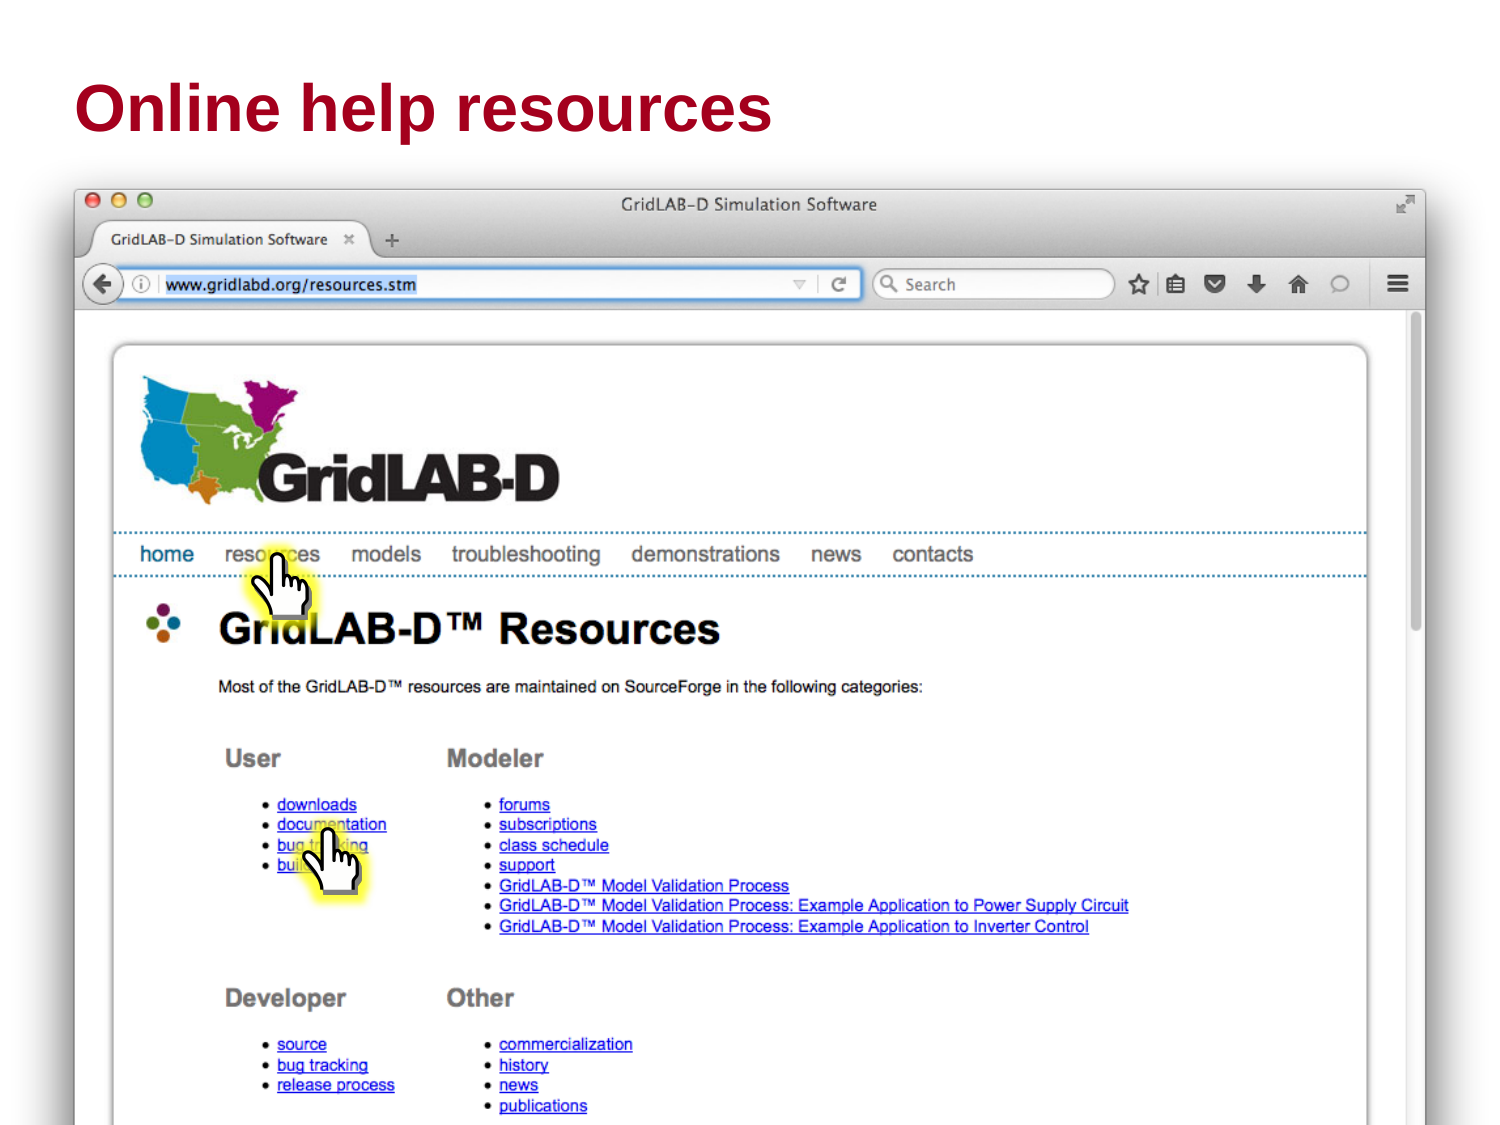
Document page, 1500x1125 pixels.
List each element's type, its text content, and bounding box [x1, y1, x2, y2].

title Online help resources [74, 21, 1404, 143]
picture [0, 144, 1500, 1125]
